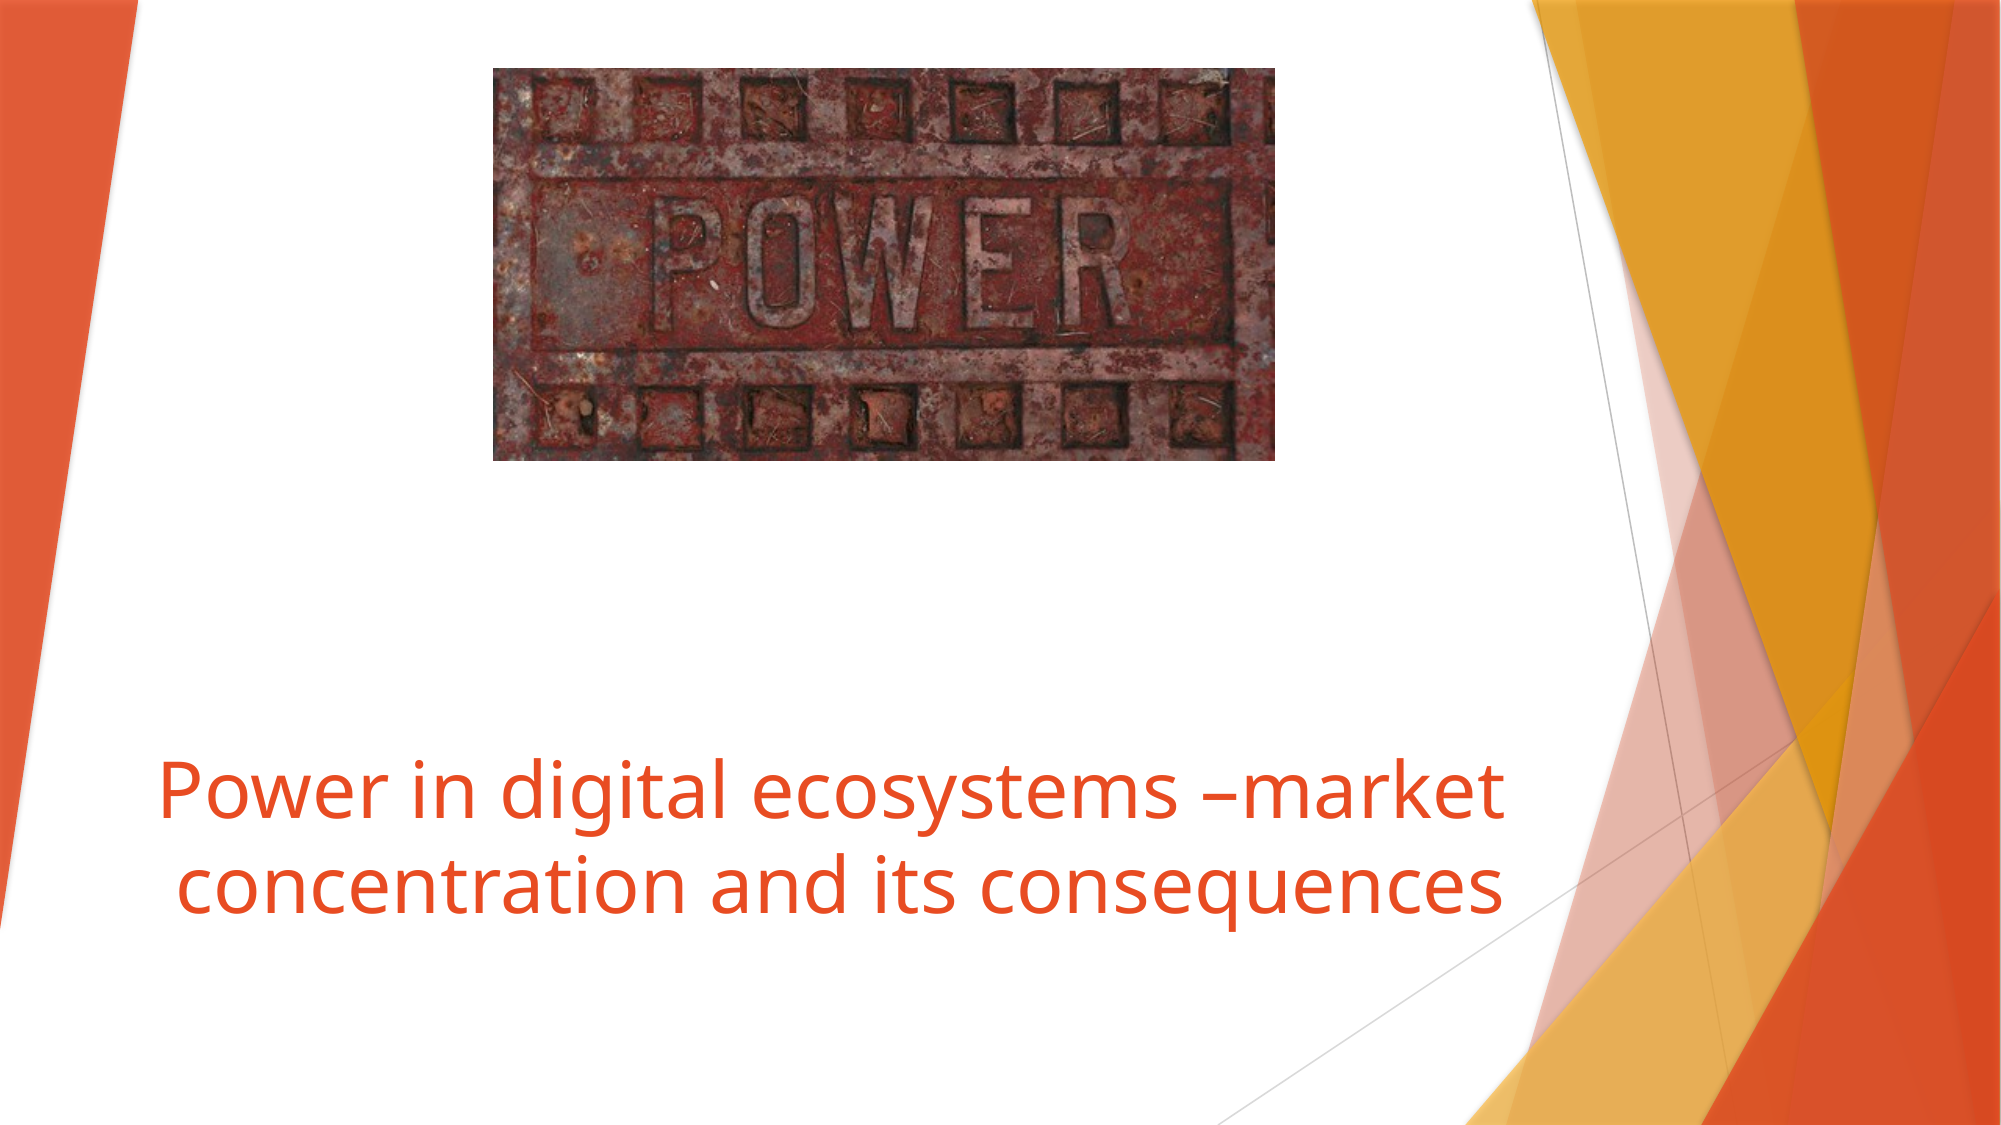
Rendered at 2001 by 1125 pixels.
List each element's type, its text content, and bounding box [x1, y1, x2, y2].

title Power in digital ecosystems –market concentration and its consequences [128, 666, 1522, 937]
picture [493, 68, 1276, 462]
